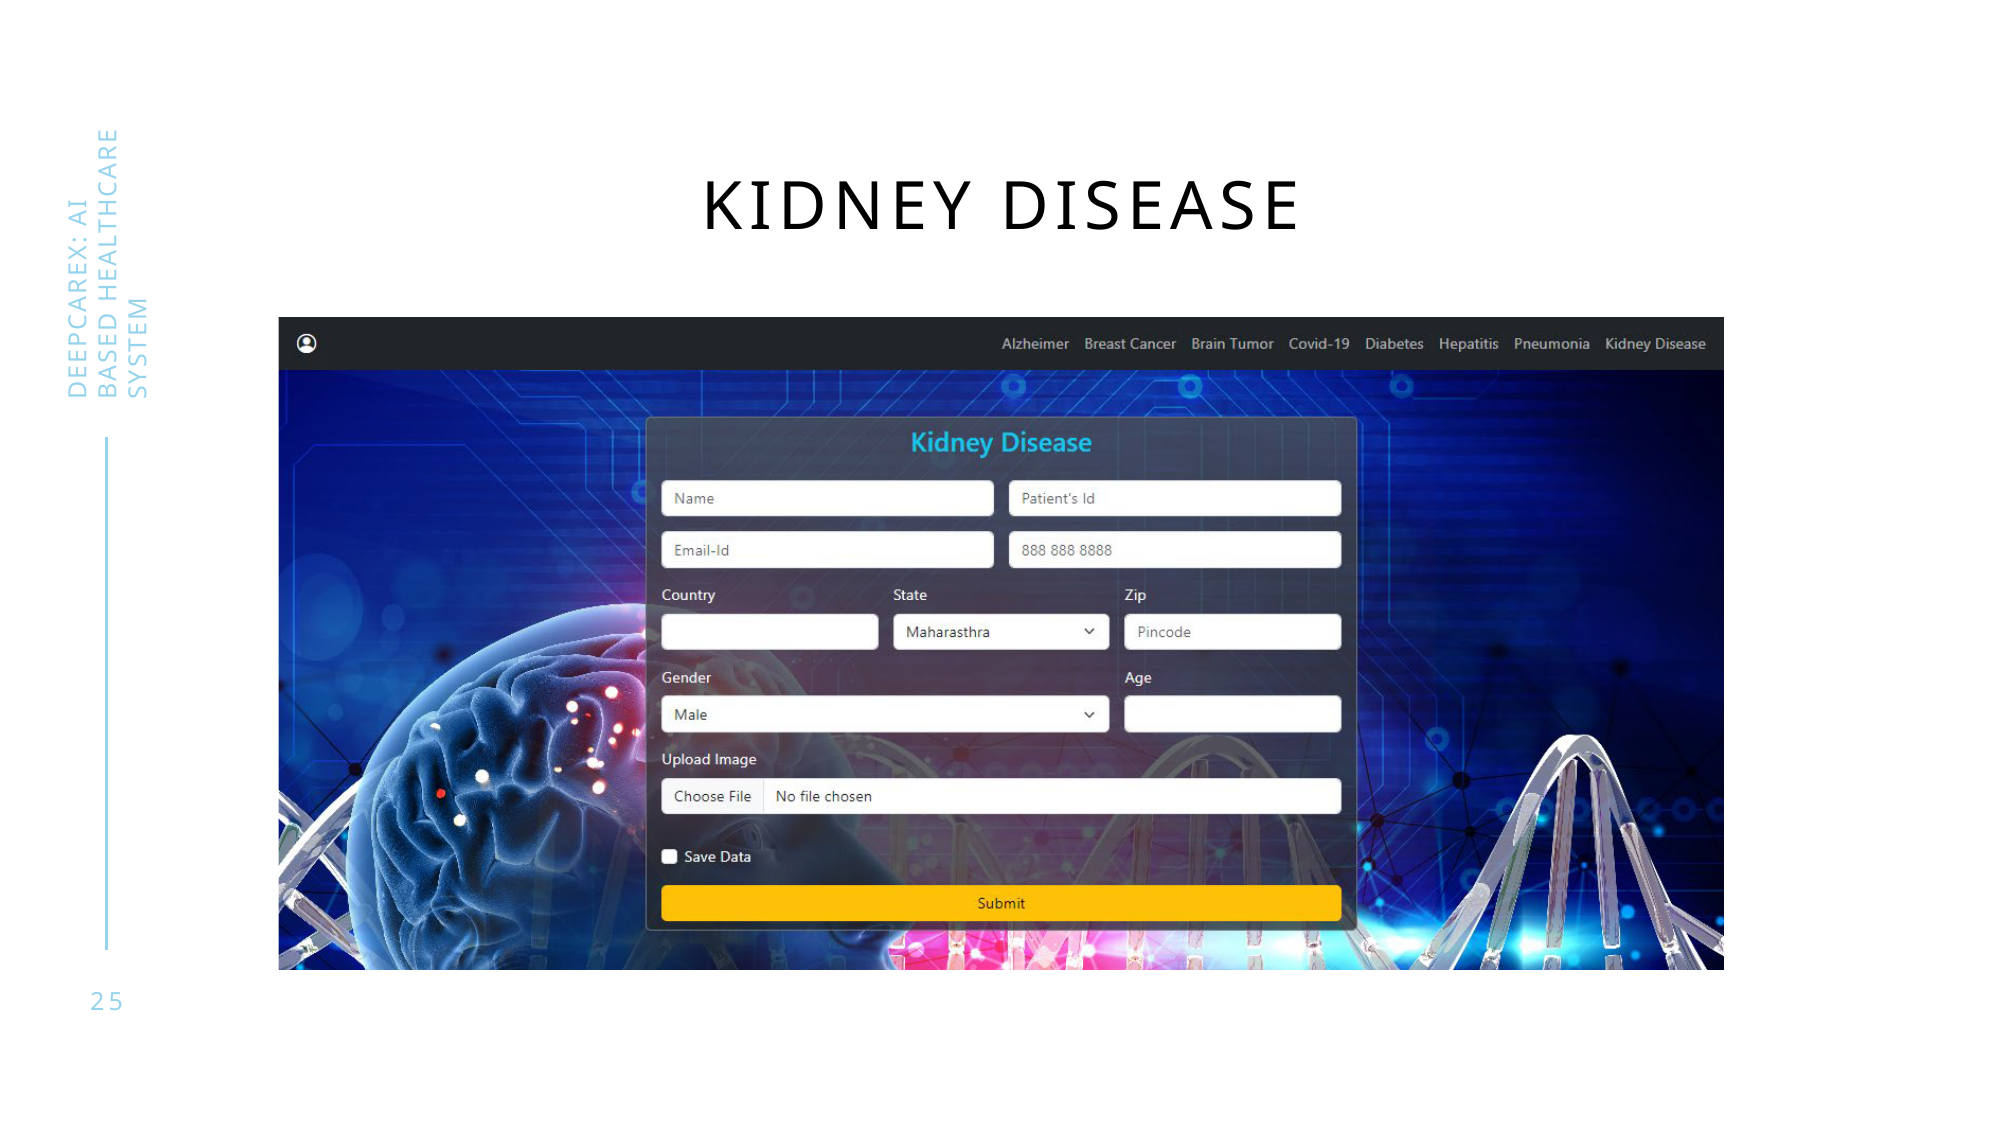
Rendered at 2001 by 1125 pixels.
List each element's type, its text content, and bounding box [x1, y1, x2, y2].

slide_number 25 [68, 987, 144, 1018]
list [278, 317, 1724, 970]
footer DeepCareX: AI based Healthcare System [90, 107, 122, 400]
title KIDNEY DISEASE [195, 99, 1808, 250]
